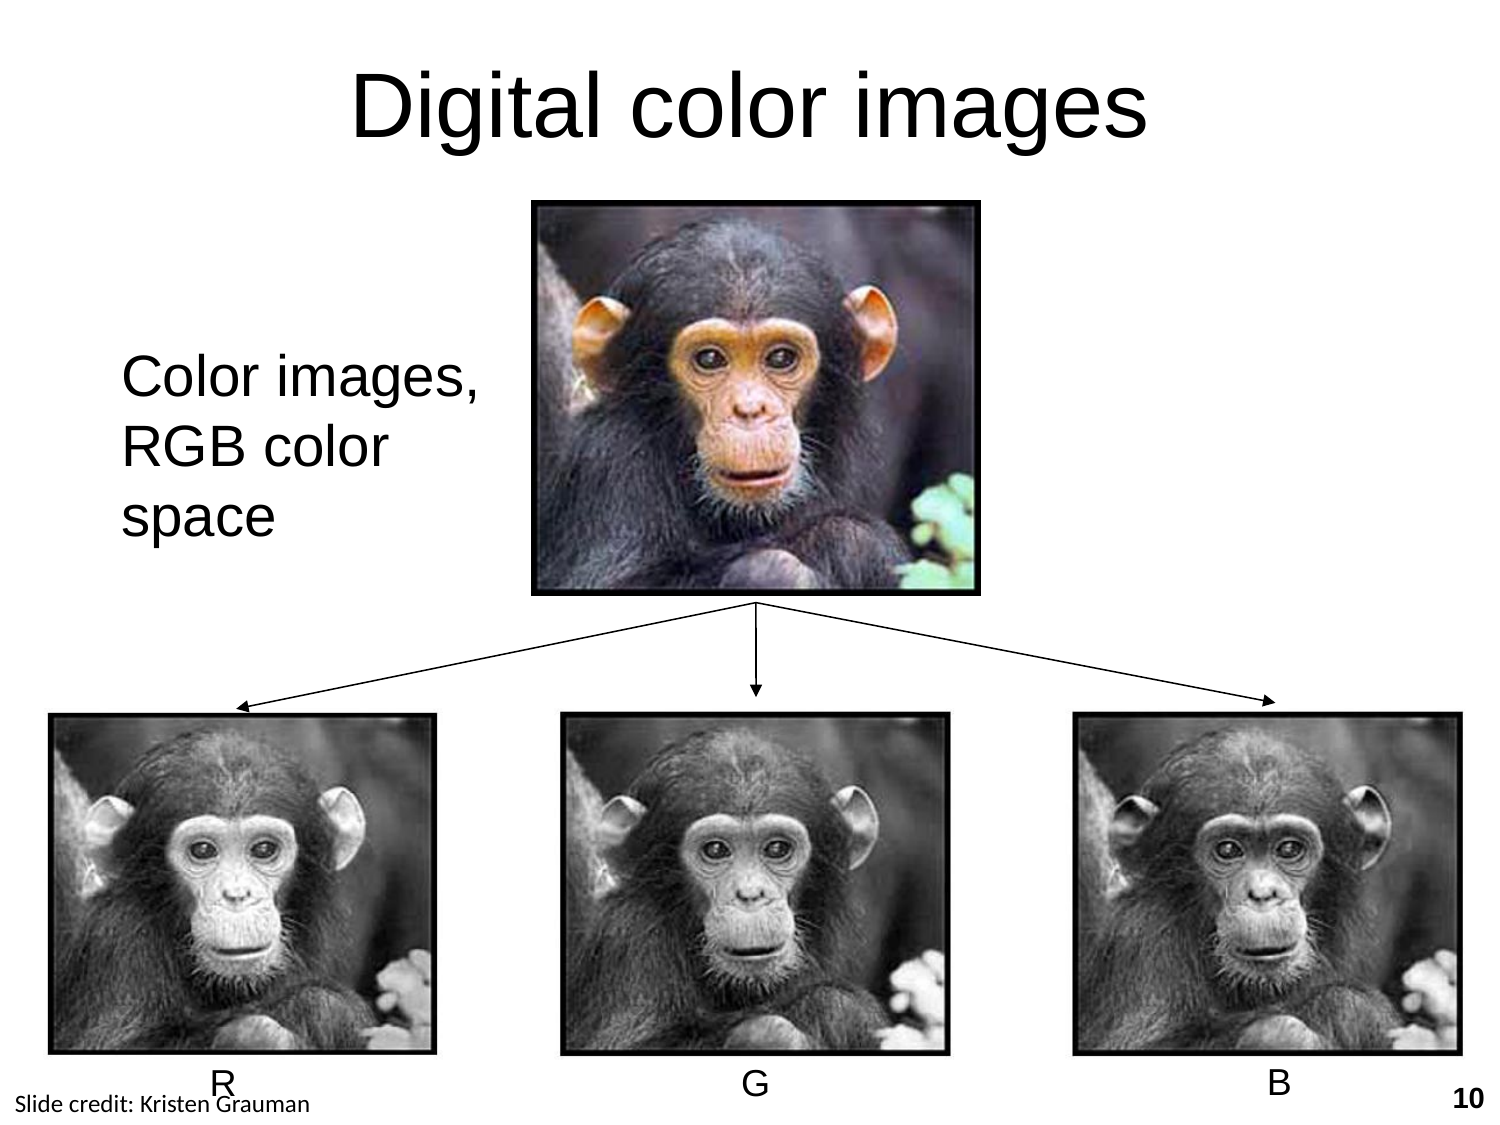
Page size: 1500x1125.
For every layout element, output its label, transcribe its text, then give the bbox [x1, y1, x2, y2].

text_box [762, 604, 1276, 707]
picture [531, 200, 981, 597]
text_box [749, 604, 763, 698]
text_box Digital color images [74, 7, 1425, 195]
text_box G [726, 1076, 916, 1112]
text_box Color images, RGB color space [106, 331, 526, 556]
slide_number 10 [1149, 1071, 1500, 1125]
picture [35, 708, 1471, 1069]
text_box [238, 604, 750, 707]
text_box Slide credit: Kristen Grauman [0, 1079, 413, 1125]
